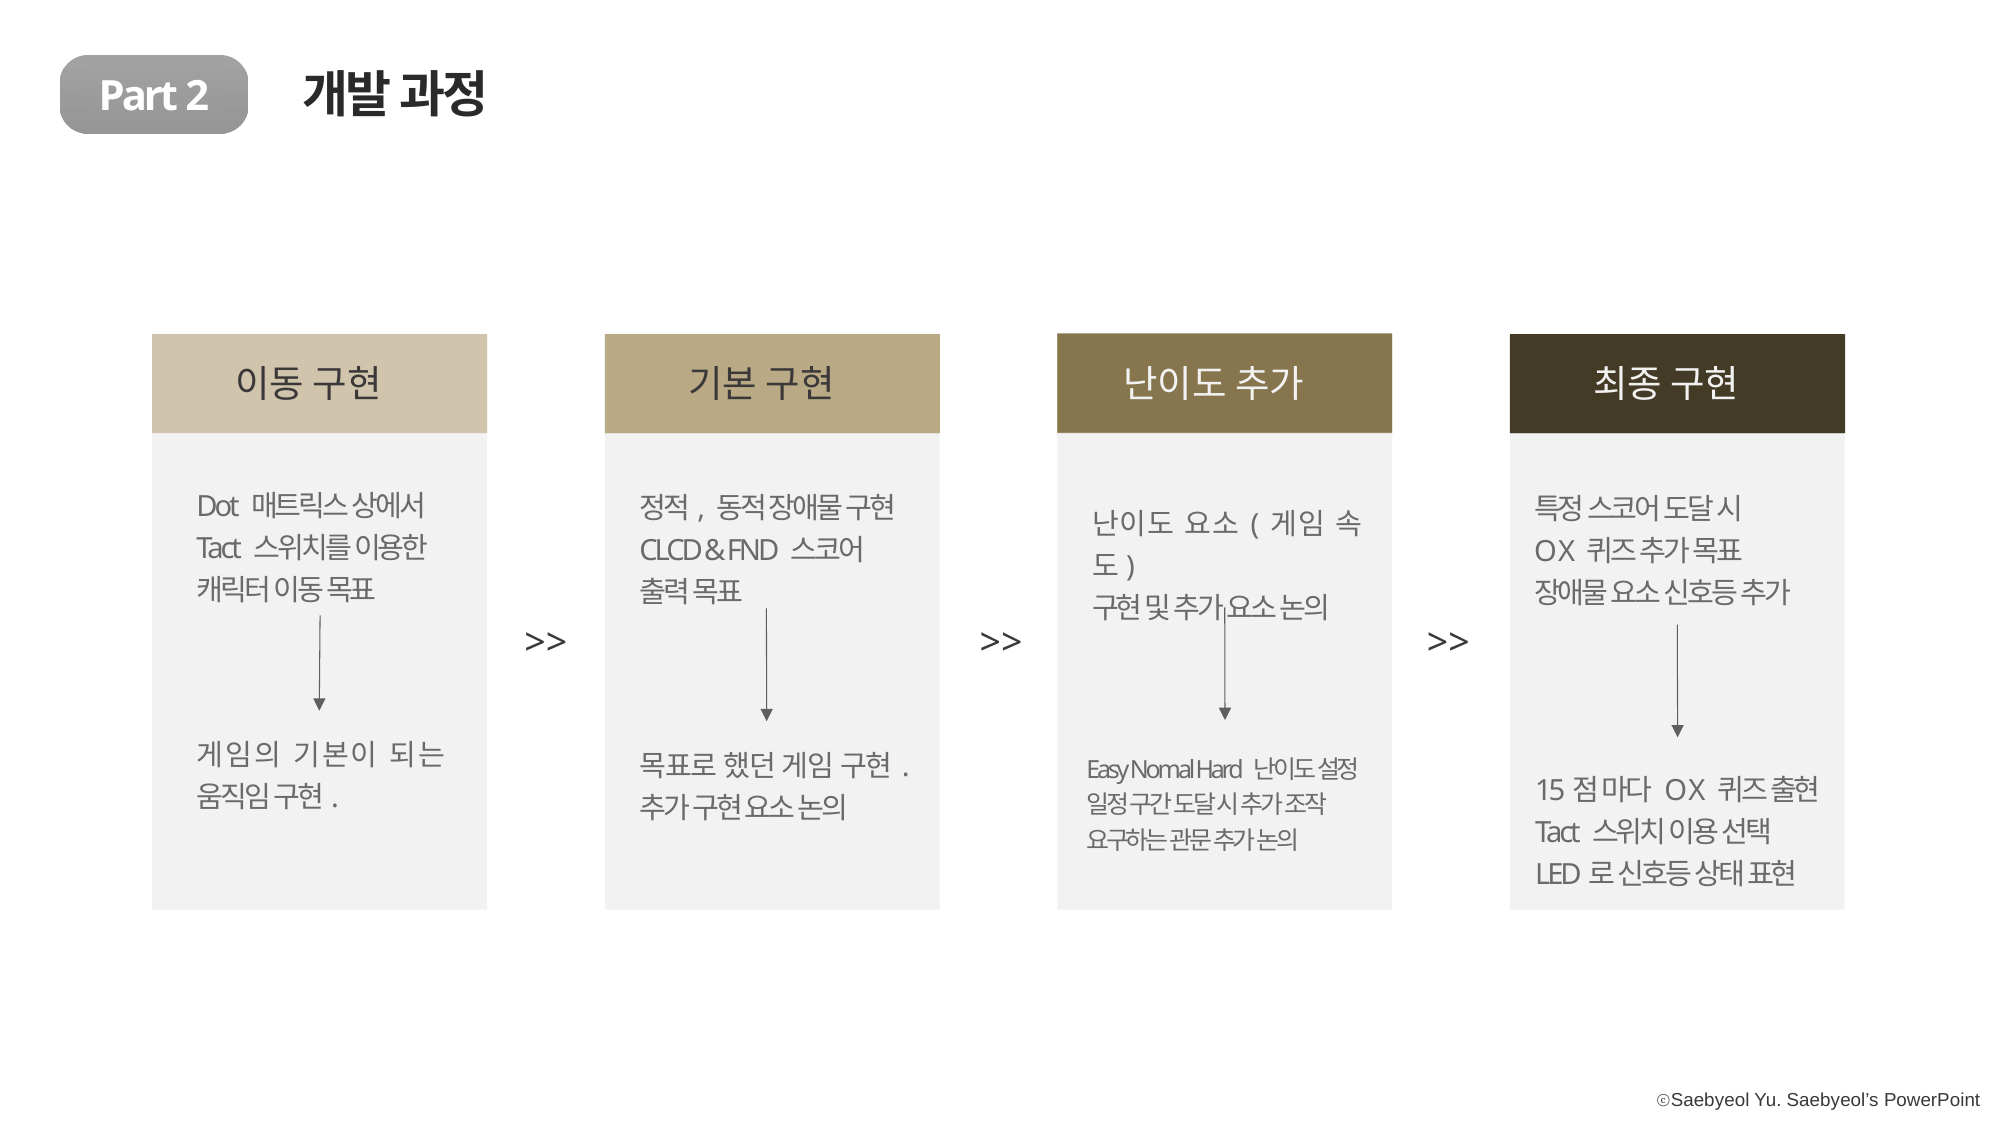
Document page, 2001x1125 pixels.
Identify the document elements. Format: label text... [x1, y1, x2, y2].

text_box [1056, 434, 1393, 911]
text_box [58, 54, 250, 135]
text_box Easy Nomal Hard 난이도 설정 일정 구간 도달 시 추가 조작 요구하는 관문 추가 논의 [1071, 739, 1380, 863]
text_box [1056, 332, 1393, 434]
text_box 특정 스코어 도달 시 O X 퀴즈 추가 목표 장애물 요소 신호등 추가 [1519, 475, 1835, 617]
text_box [1509, 333, 1846, 434]
text_box 15점 마다 O X 퀴즈 출현 Tact 스위치 이용 선택 LED로 신호등 상태 표현 [1520, 757, 1838, 940]
text_box [604, 333, 941, 434]
text_box Dot 매트릭스 상에서 Tact 스위치를 이용한 캐릭터 이동 목표 [181, 473, 458, 615]
text_box [151, 434, 488, 911]
text_box 정적, 동적 장애물 구현 CLCD & FND 스코어 출력 목표 [624, 474, 922, 616]
text_box >> [509, 610, 583, 671]
text_box [604, 434, 941, 911]
text_box 기본 구현 [673, 352, 850, 413]
text_box 개발 과정 [287, 54, 504, 130]
text_box 난이도 요소(게임 속도) 구현 및 추가 요소 논의 [1076, 490, 1374, 632]
text_box 게임의 기본이 되는 움직임 구현. [181, 722, 458, 822]
text_box Part 2 [84, 61, 225, 127]
text_box >> [964, 610, 1038, 671]
text_box [1509, 434, 1846, 911]
text_box >> [1412, 610, 1485, 671]
text_box 최종 구현 [1578, 352, 1755, 413]
text_box [151, 333, 488, 434]
text_box 이동 구현 [220, 352, 397, 413]
text_box 목표로 했던 게임 구현. 추가 구현 요소 논의 [624, 732, 922, 832]
text_box 난이도 추가 [1107, 352, 1320, 413]
